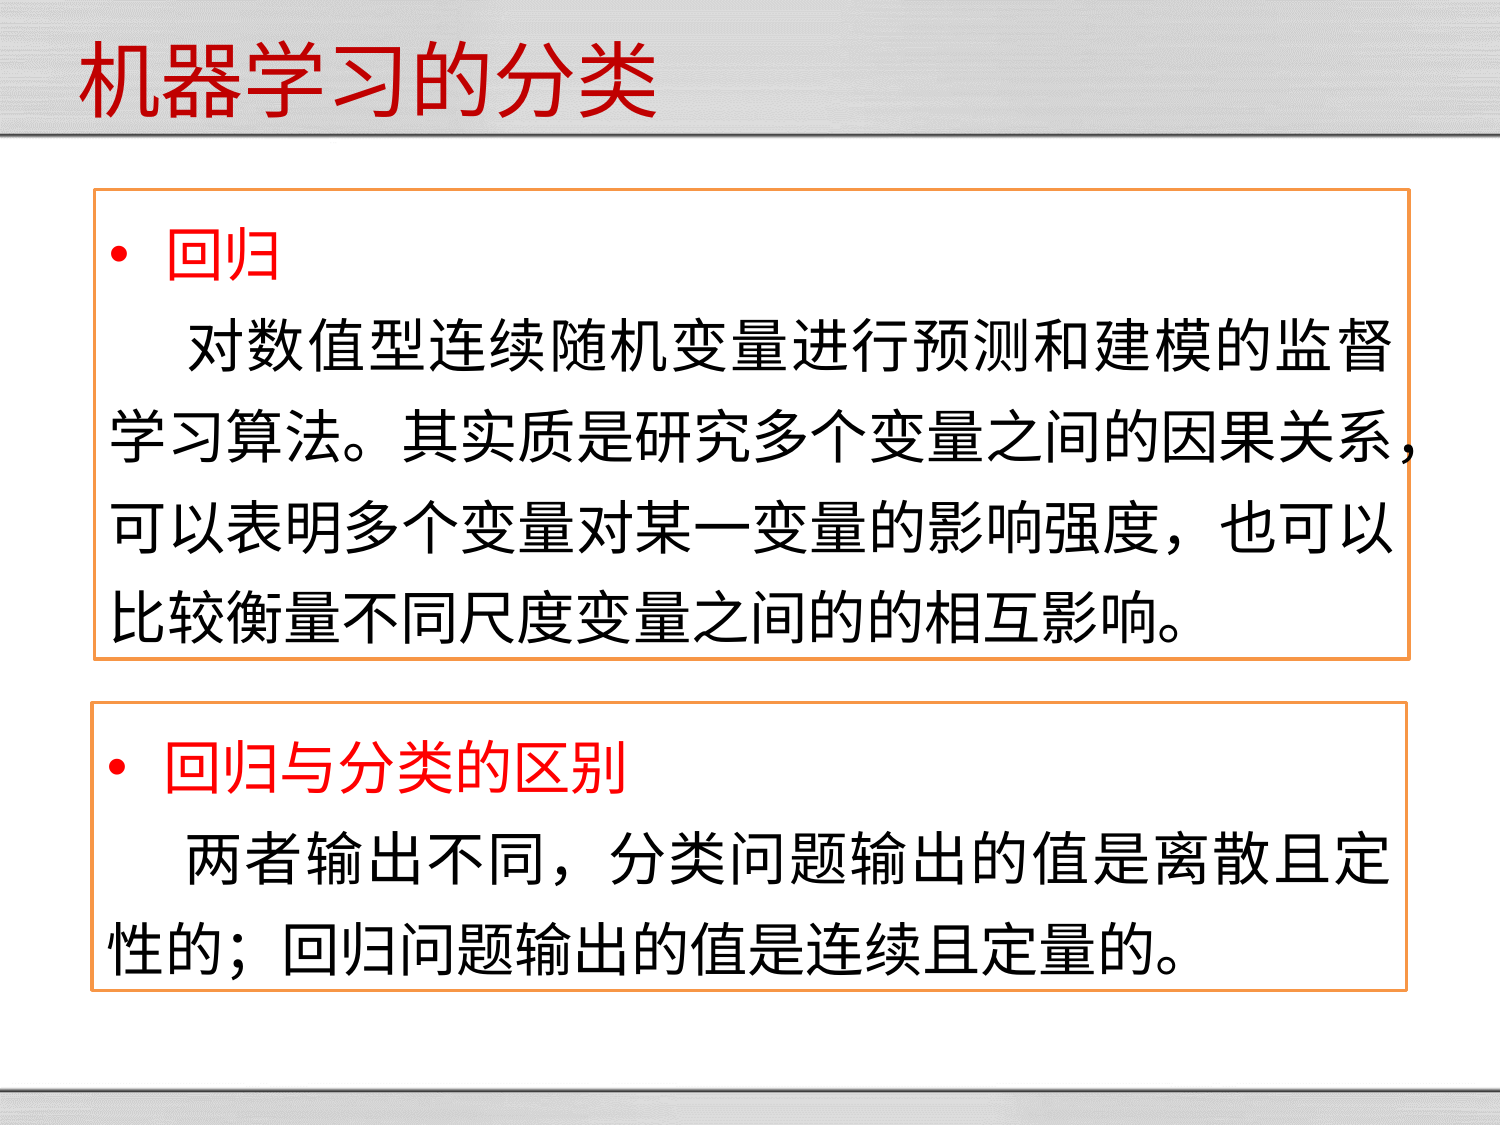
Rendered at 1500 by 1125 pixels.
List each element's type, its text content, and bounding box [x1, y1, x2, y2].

text_box 回归 对数值型连续随机变量进行预测和建模的监督学习算法。其实质是研究多个变量之间的因果关系，可以表明多个变量对某一变量的影响强度，也可以比较衡量不同尺度变量之间的的相互影响。 [94, 189, 1409, 660]
text_box 回归与分类的区别 两者输出不同，分类问题输出的值是离散且定性的；回归问题输出的值是连续且定量的。 [92, 702, 1407, 991]
text_box 机器学习的分类 [62, 22, 1437, 131]
picture [0, 0, 1500, 1125]
